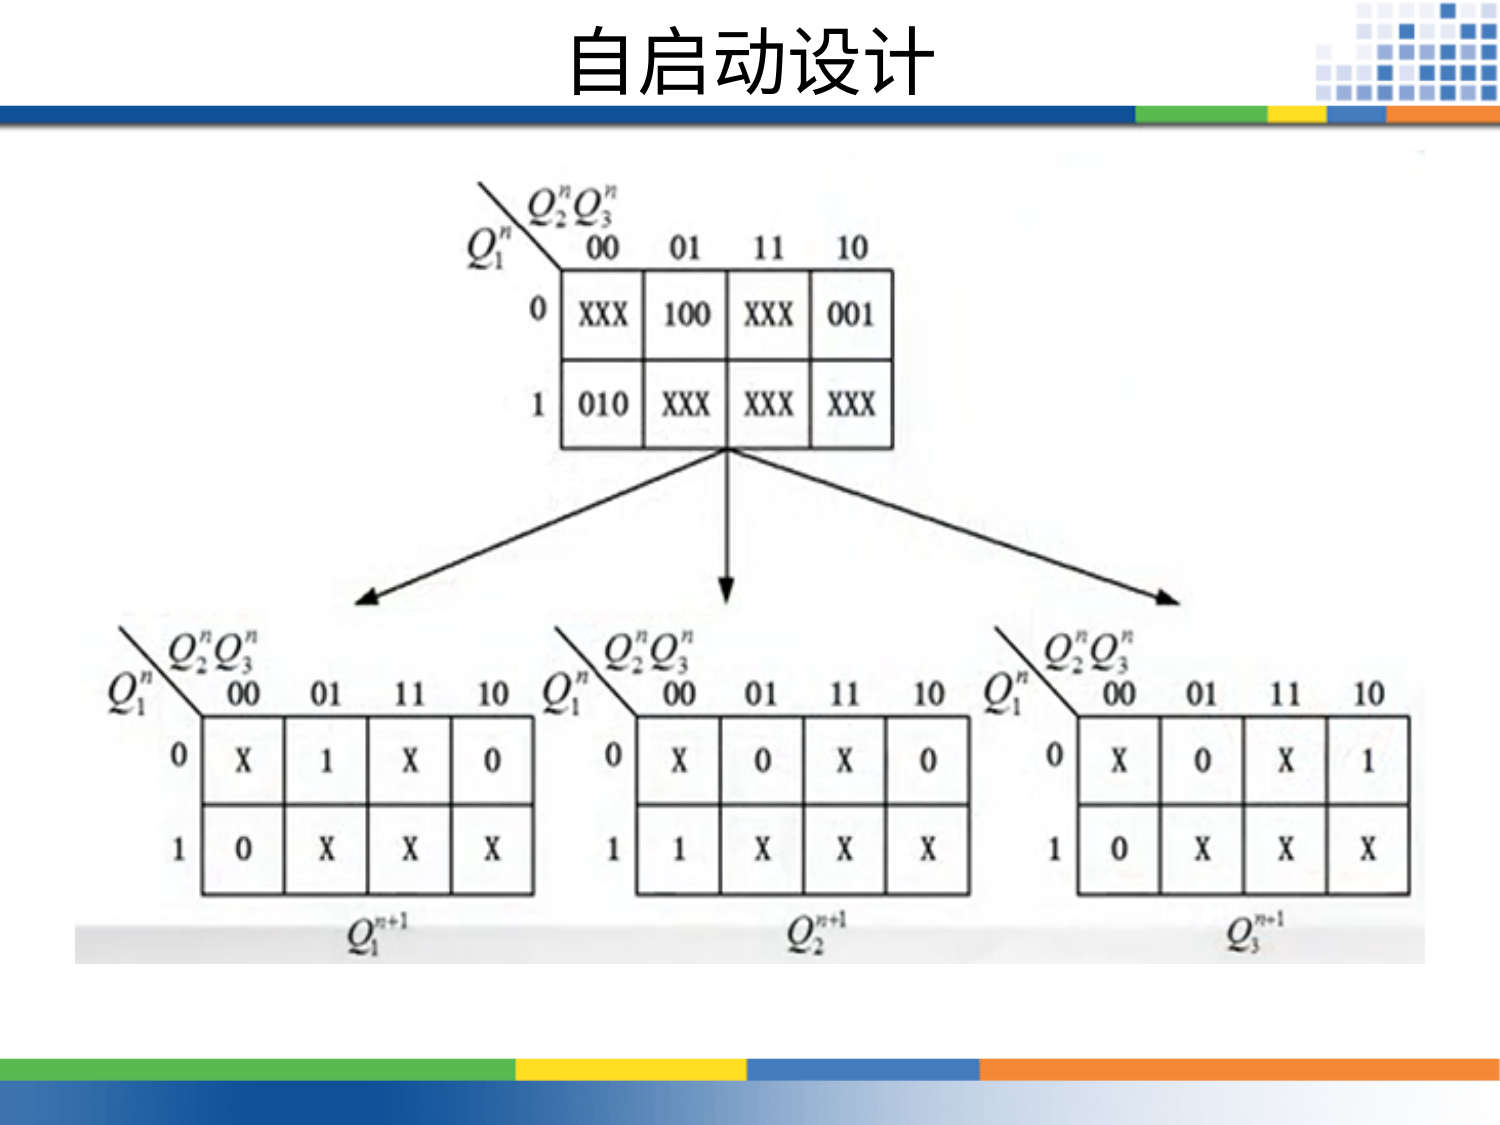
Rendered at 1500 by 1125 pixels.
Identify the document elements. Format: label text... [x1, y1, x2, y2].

picture [0, 0, 1500, 1125]
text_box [74, 149, 1426, 965]
title 自启动设计 [74, 0, 1426, 120]
